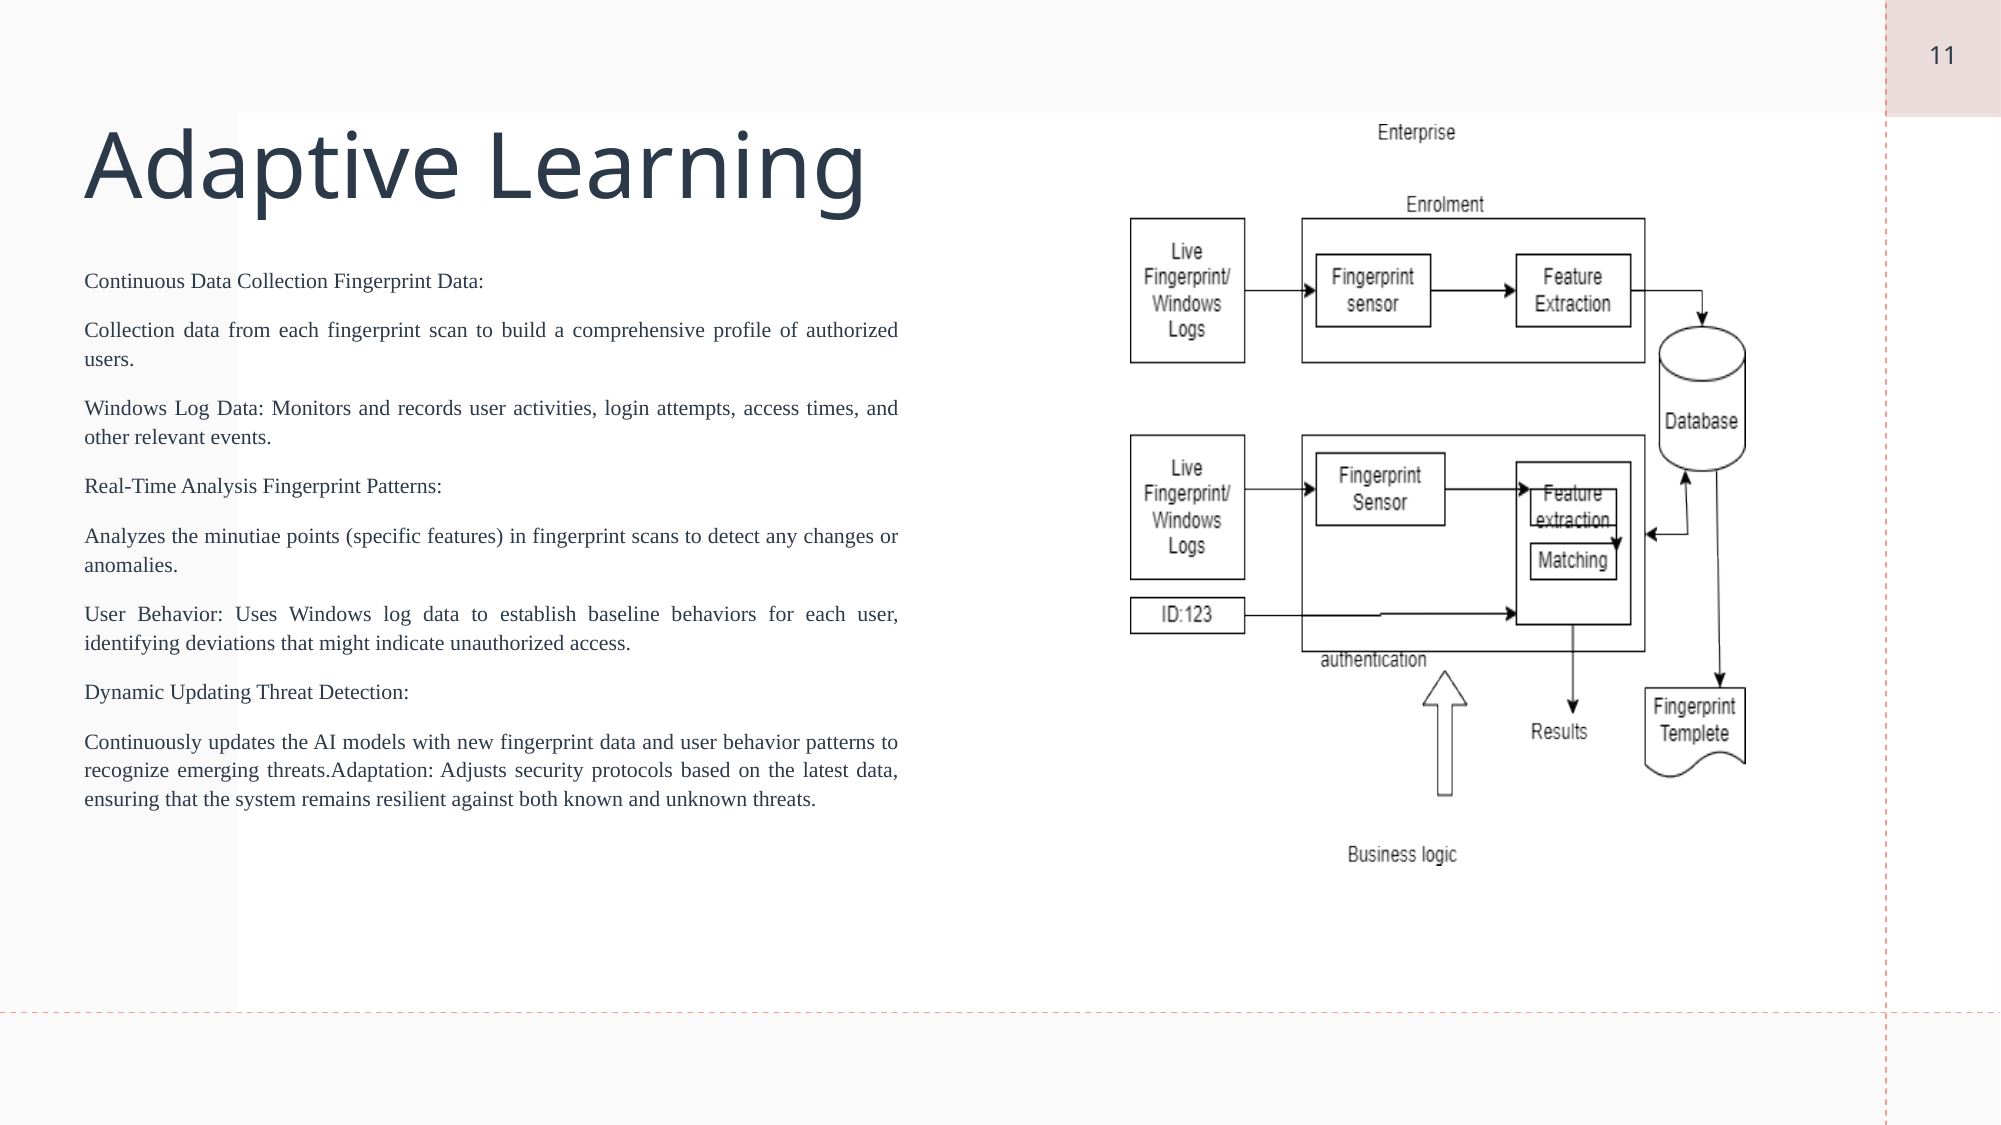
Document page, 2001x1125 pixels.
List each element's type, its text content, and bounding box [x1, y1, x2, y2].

slide_number 11 [1886, 0, 2000, 113]
title Adaptive Learning [69, 59, 1818, 278]
picture [1129, 124, 1746, 866]
list Continuous Data Collection Fingerprint Data: Collection data from each fingerprint scan to build a comprehensive profile of authorized users. Windows Log Data: Monitors and records user activities, login attempts, access times, and other relevant events. Real-Time Analysis Fingerprint Patterns: Analyzes the minutiae points (specific features) in fingerprint scans to detect any changes or anomalies. User Behavior: Uses Windows log data to establish baseline behaviors for each user, identifying deviations that might indicate unauthorized access. Dynamic Updating Threat Detection: Continuously updates the AI models with new fingerprint data and user behavior patterns to recognize emerging threats.Adaptation: Adjusts security protocols based on the latest data, ensuring that the system remains resilient against both known and unknown threats. [69, 256, 916, 928]
